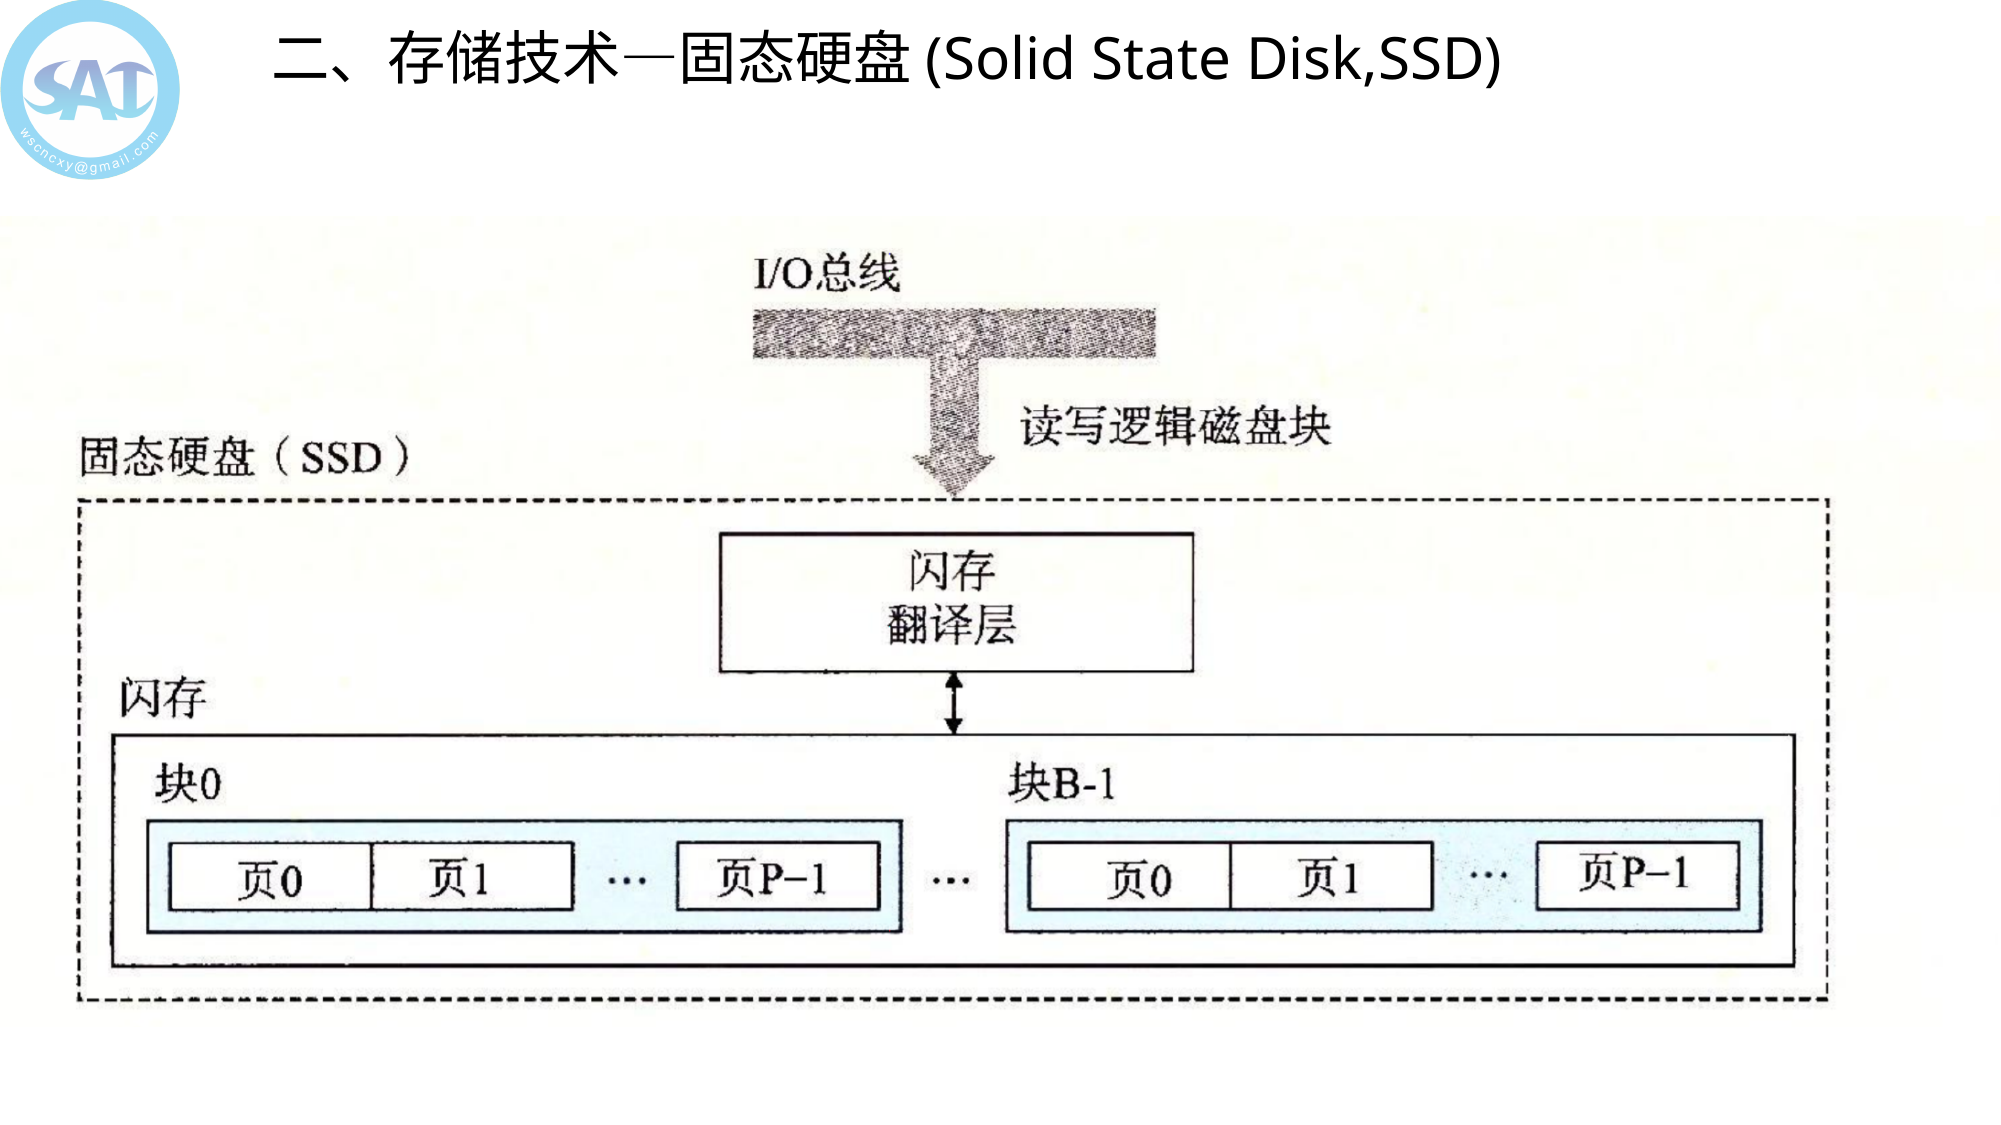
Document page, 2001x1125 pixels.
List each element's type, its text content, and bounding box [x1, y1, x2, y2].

text_box 二、存储技术—固态硬盘(Solid State Disk,SSD) [256, 13, 1518, 99]
picture [0, 216, 2000, 1027]
